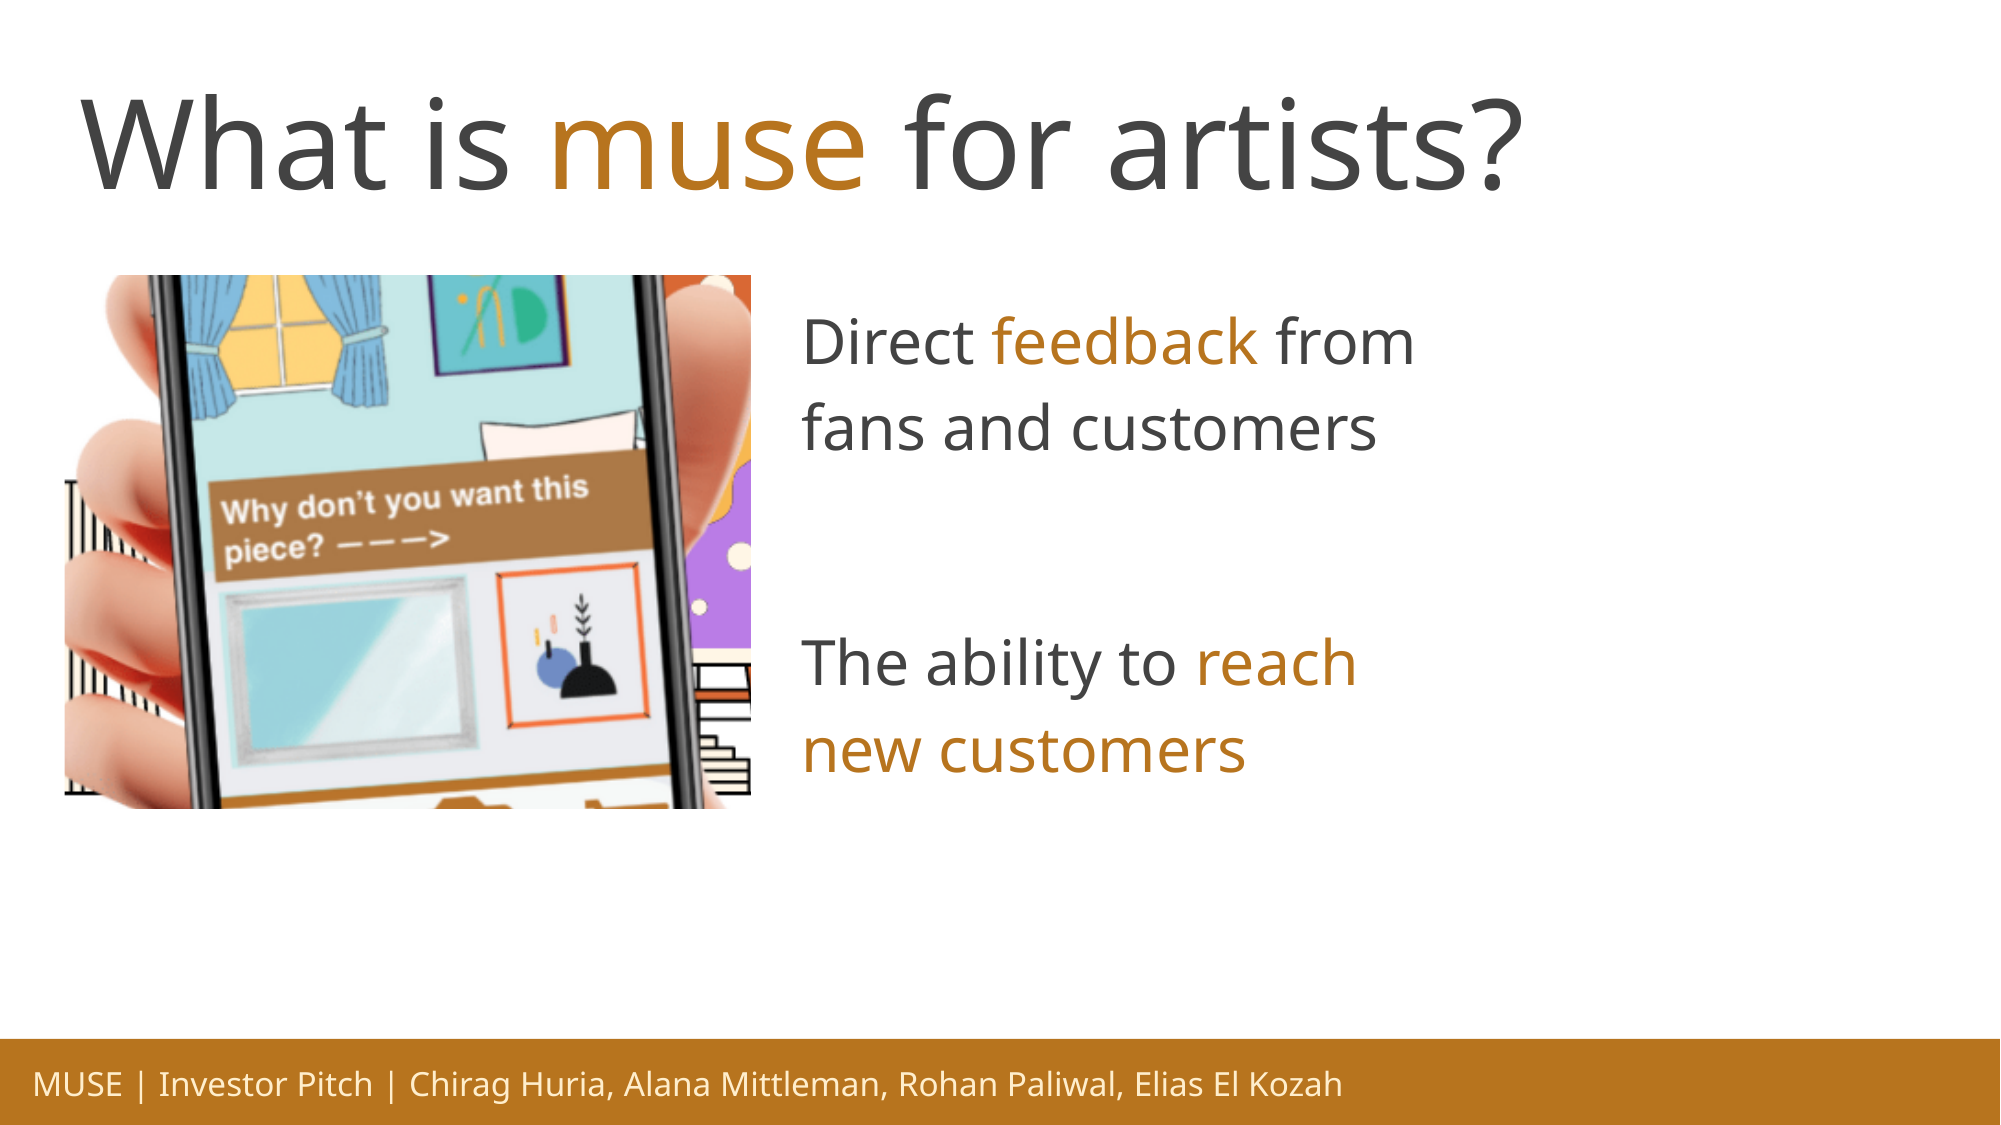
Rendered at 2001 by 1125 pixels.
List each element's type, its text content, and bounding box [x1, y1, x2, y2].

text_box [0, 1038, 2000, 1125]
text_box MUSE | Investor Pitch | Chirag Huria, Alana Mittleman, Rohan Paliwal, Elias El Kozah [11, 1043, 1844, 1125]
text_box The ability to reach new customers [785, 597, 1503, 711]
text_box Direct feedback from fans and customers [785, 275, 1503, 390]
picture [64, 275, 752, 809]
text_box What is muse for artists? [64, 0, 1978, 223]
